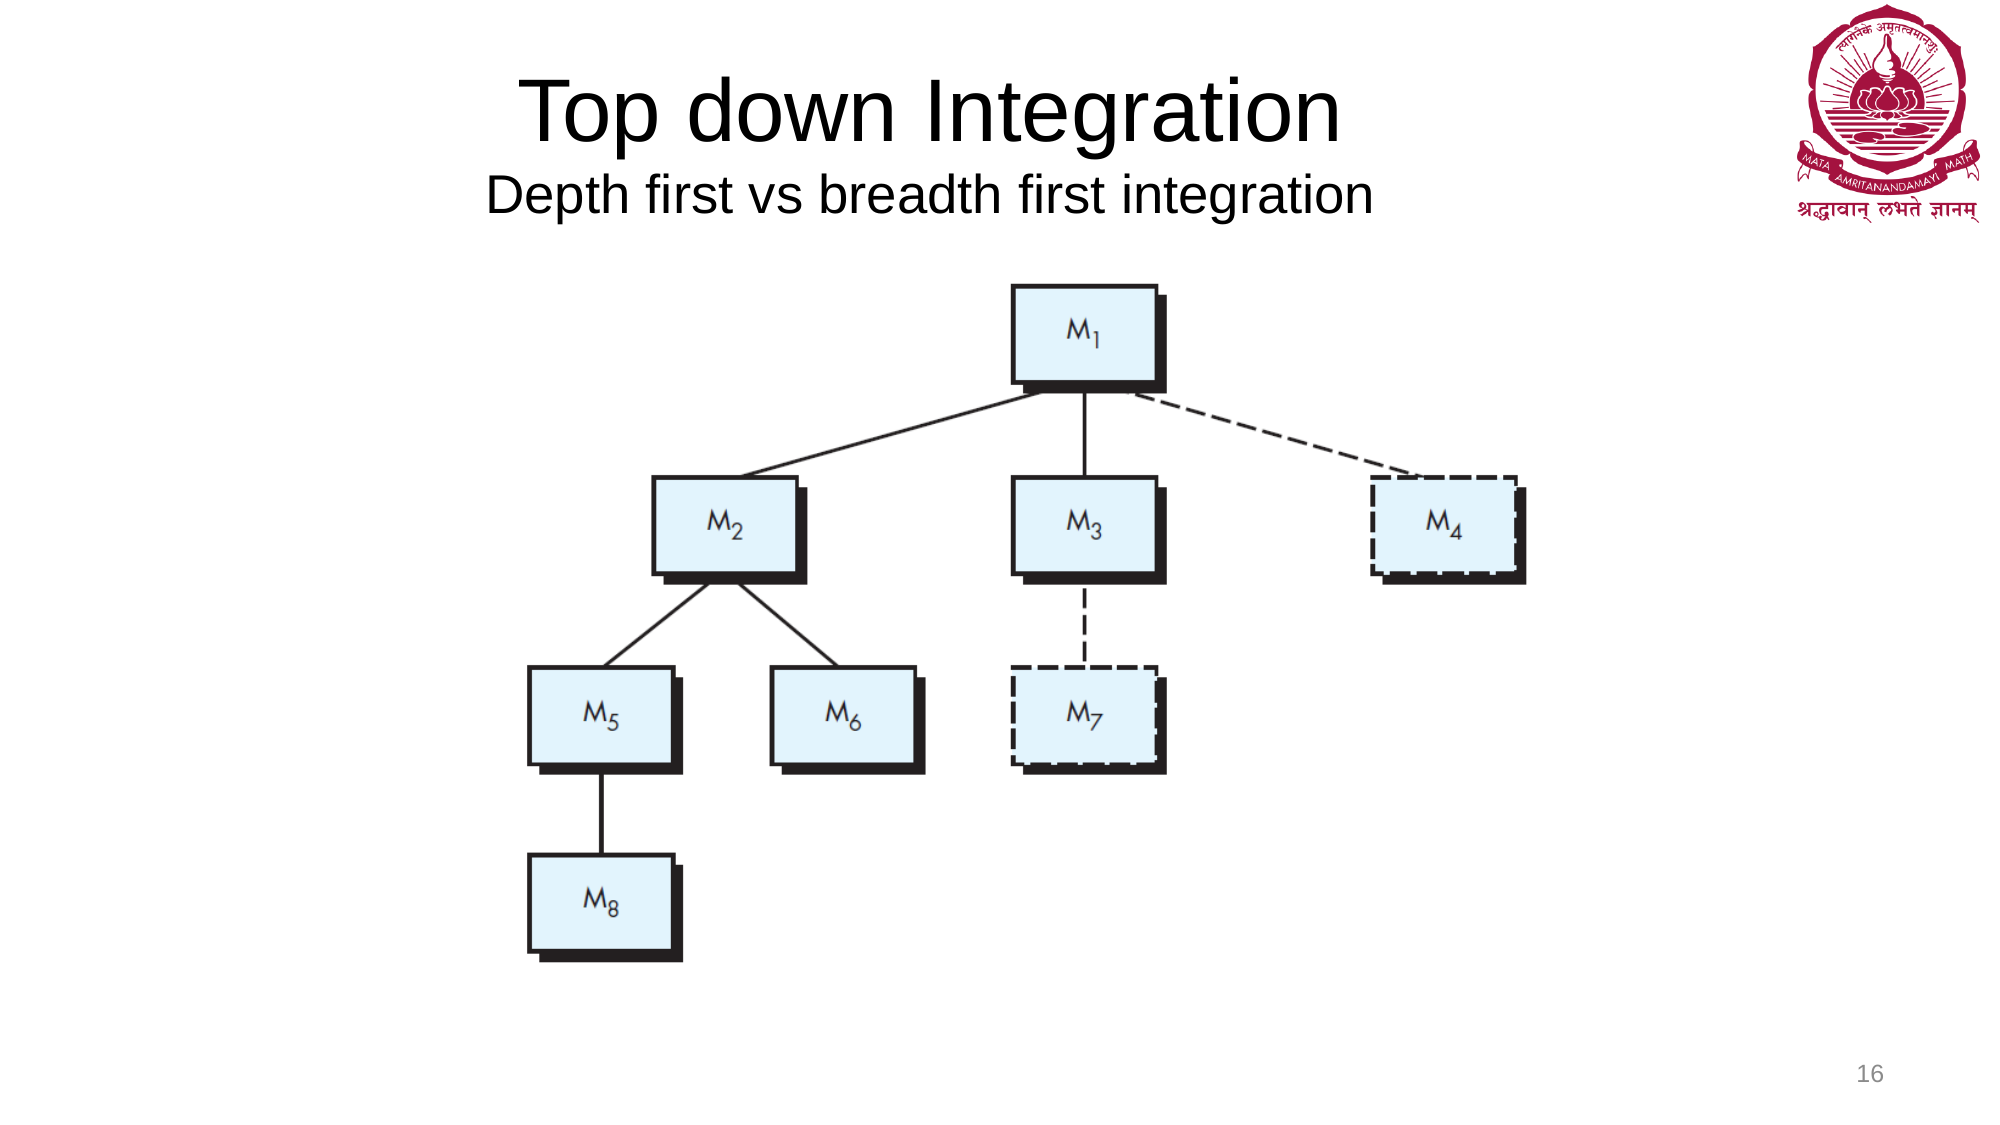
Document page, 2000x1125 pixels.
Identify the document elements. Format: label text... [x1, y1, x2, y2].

picture [1776, 1, 2000, 225]
slide_number 16 [1432, 1042, 1900, 1103]
title Top down Integration Depth first vs breadth first integration [99, 45, 1763, 233]
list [448, 262, 1552, 1006]
